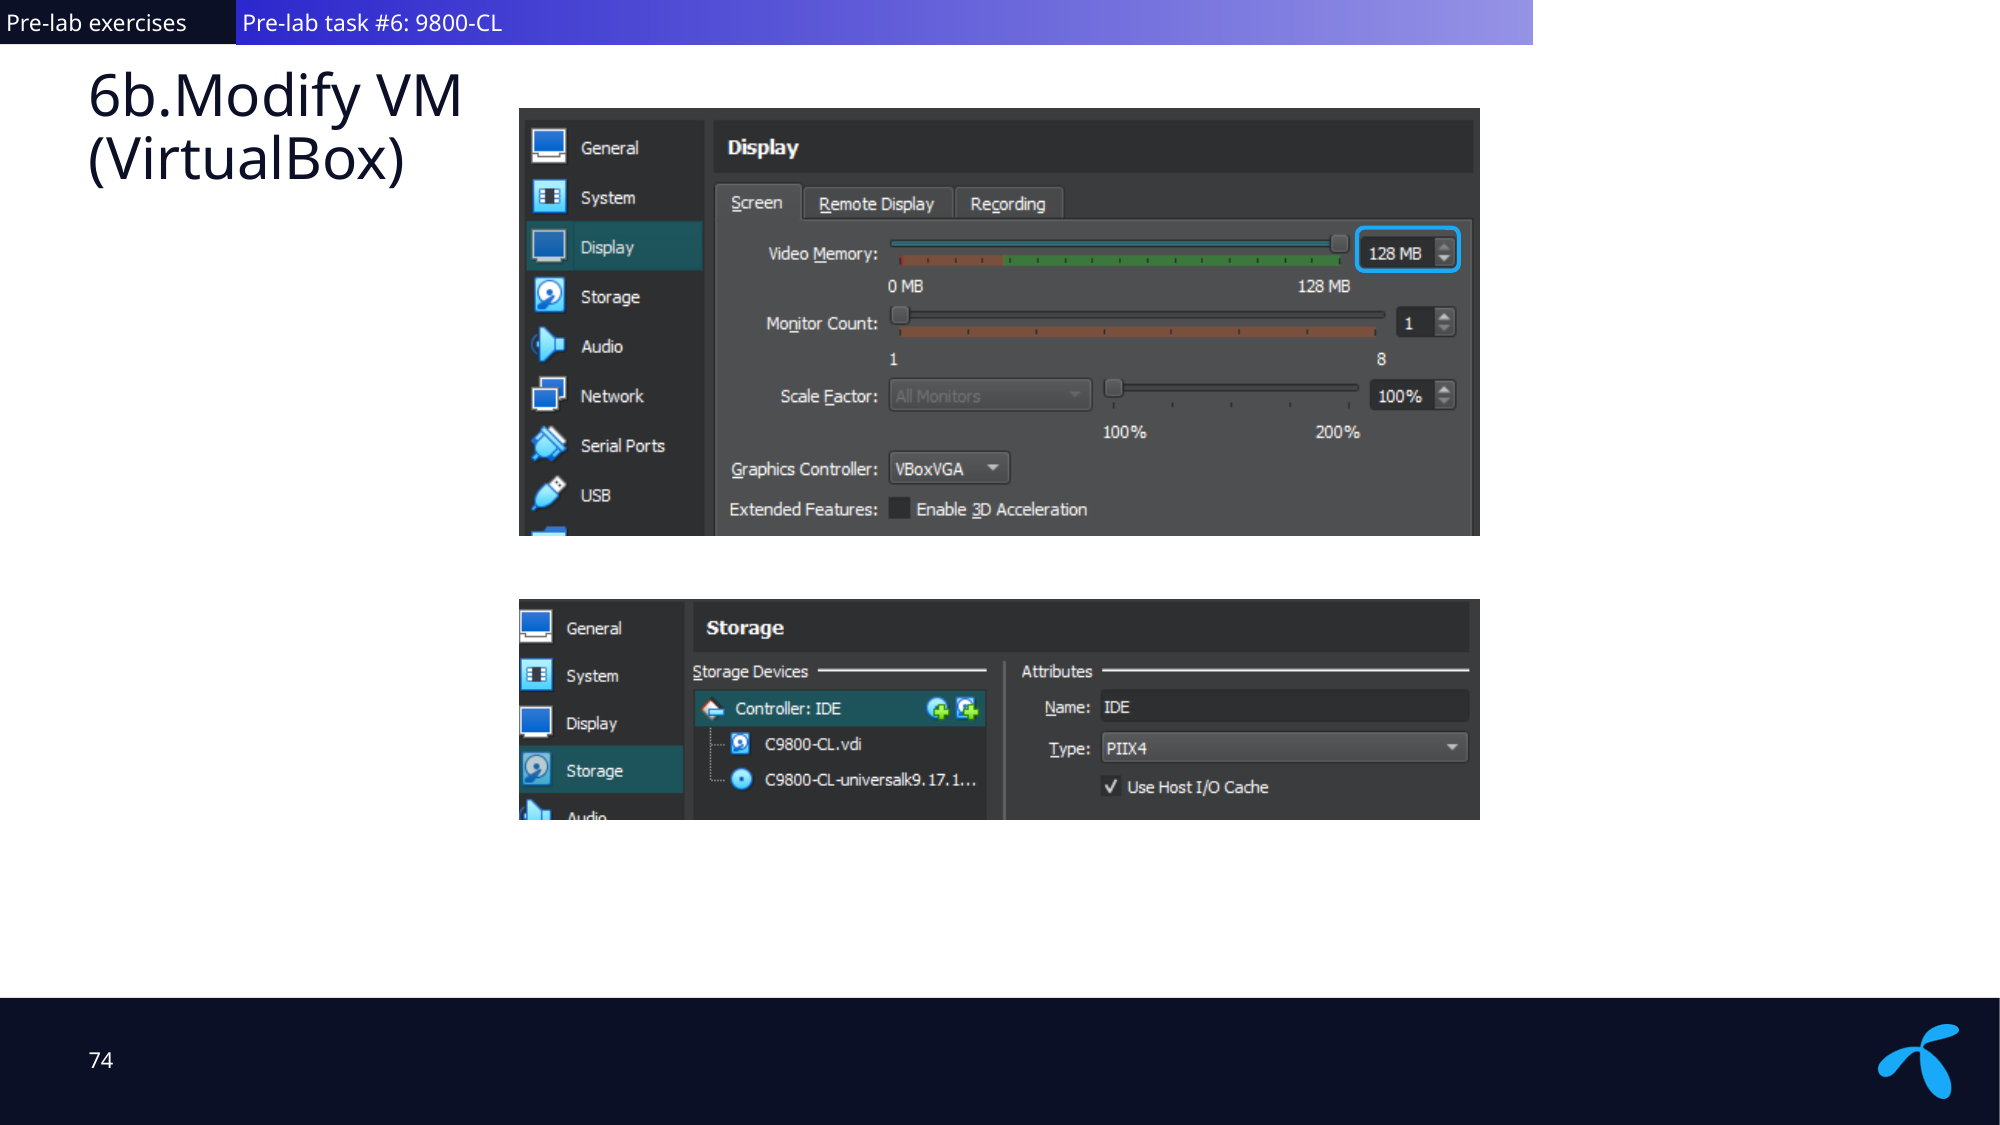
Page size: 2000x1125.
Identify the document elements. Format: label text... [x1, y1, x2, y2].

picture [519, 599, 1480, 820]
picture [519, 108, 1480, 536]
text_box Pre-lab task #6: 9800-CL [236, 0, 1533, 45]
picture [1878, 1024, 1959, 1099]
footer Pre-lab exercises [0, 0, 236, 45]
title 6b.Modify VM (VirtualBox) [88, 56, 500, 202]
slide_number 74 [88, 1024, 237, 1099]
